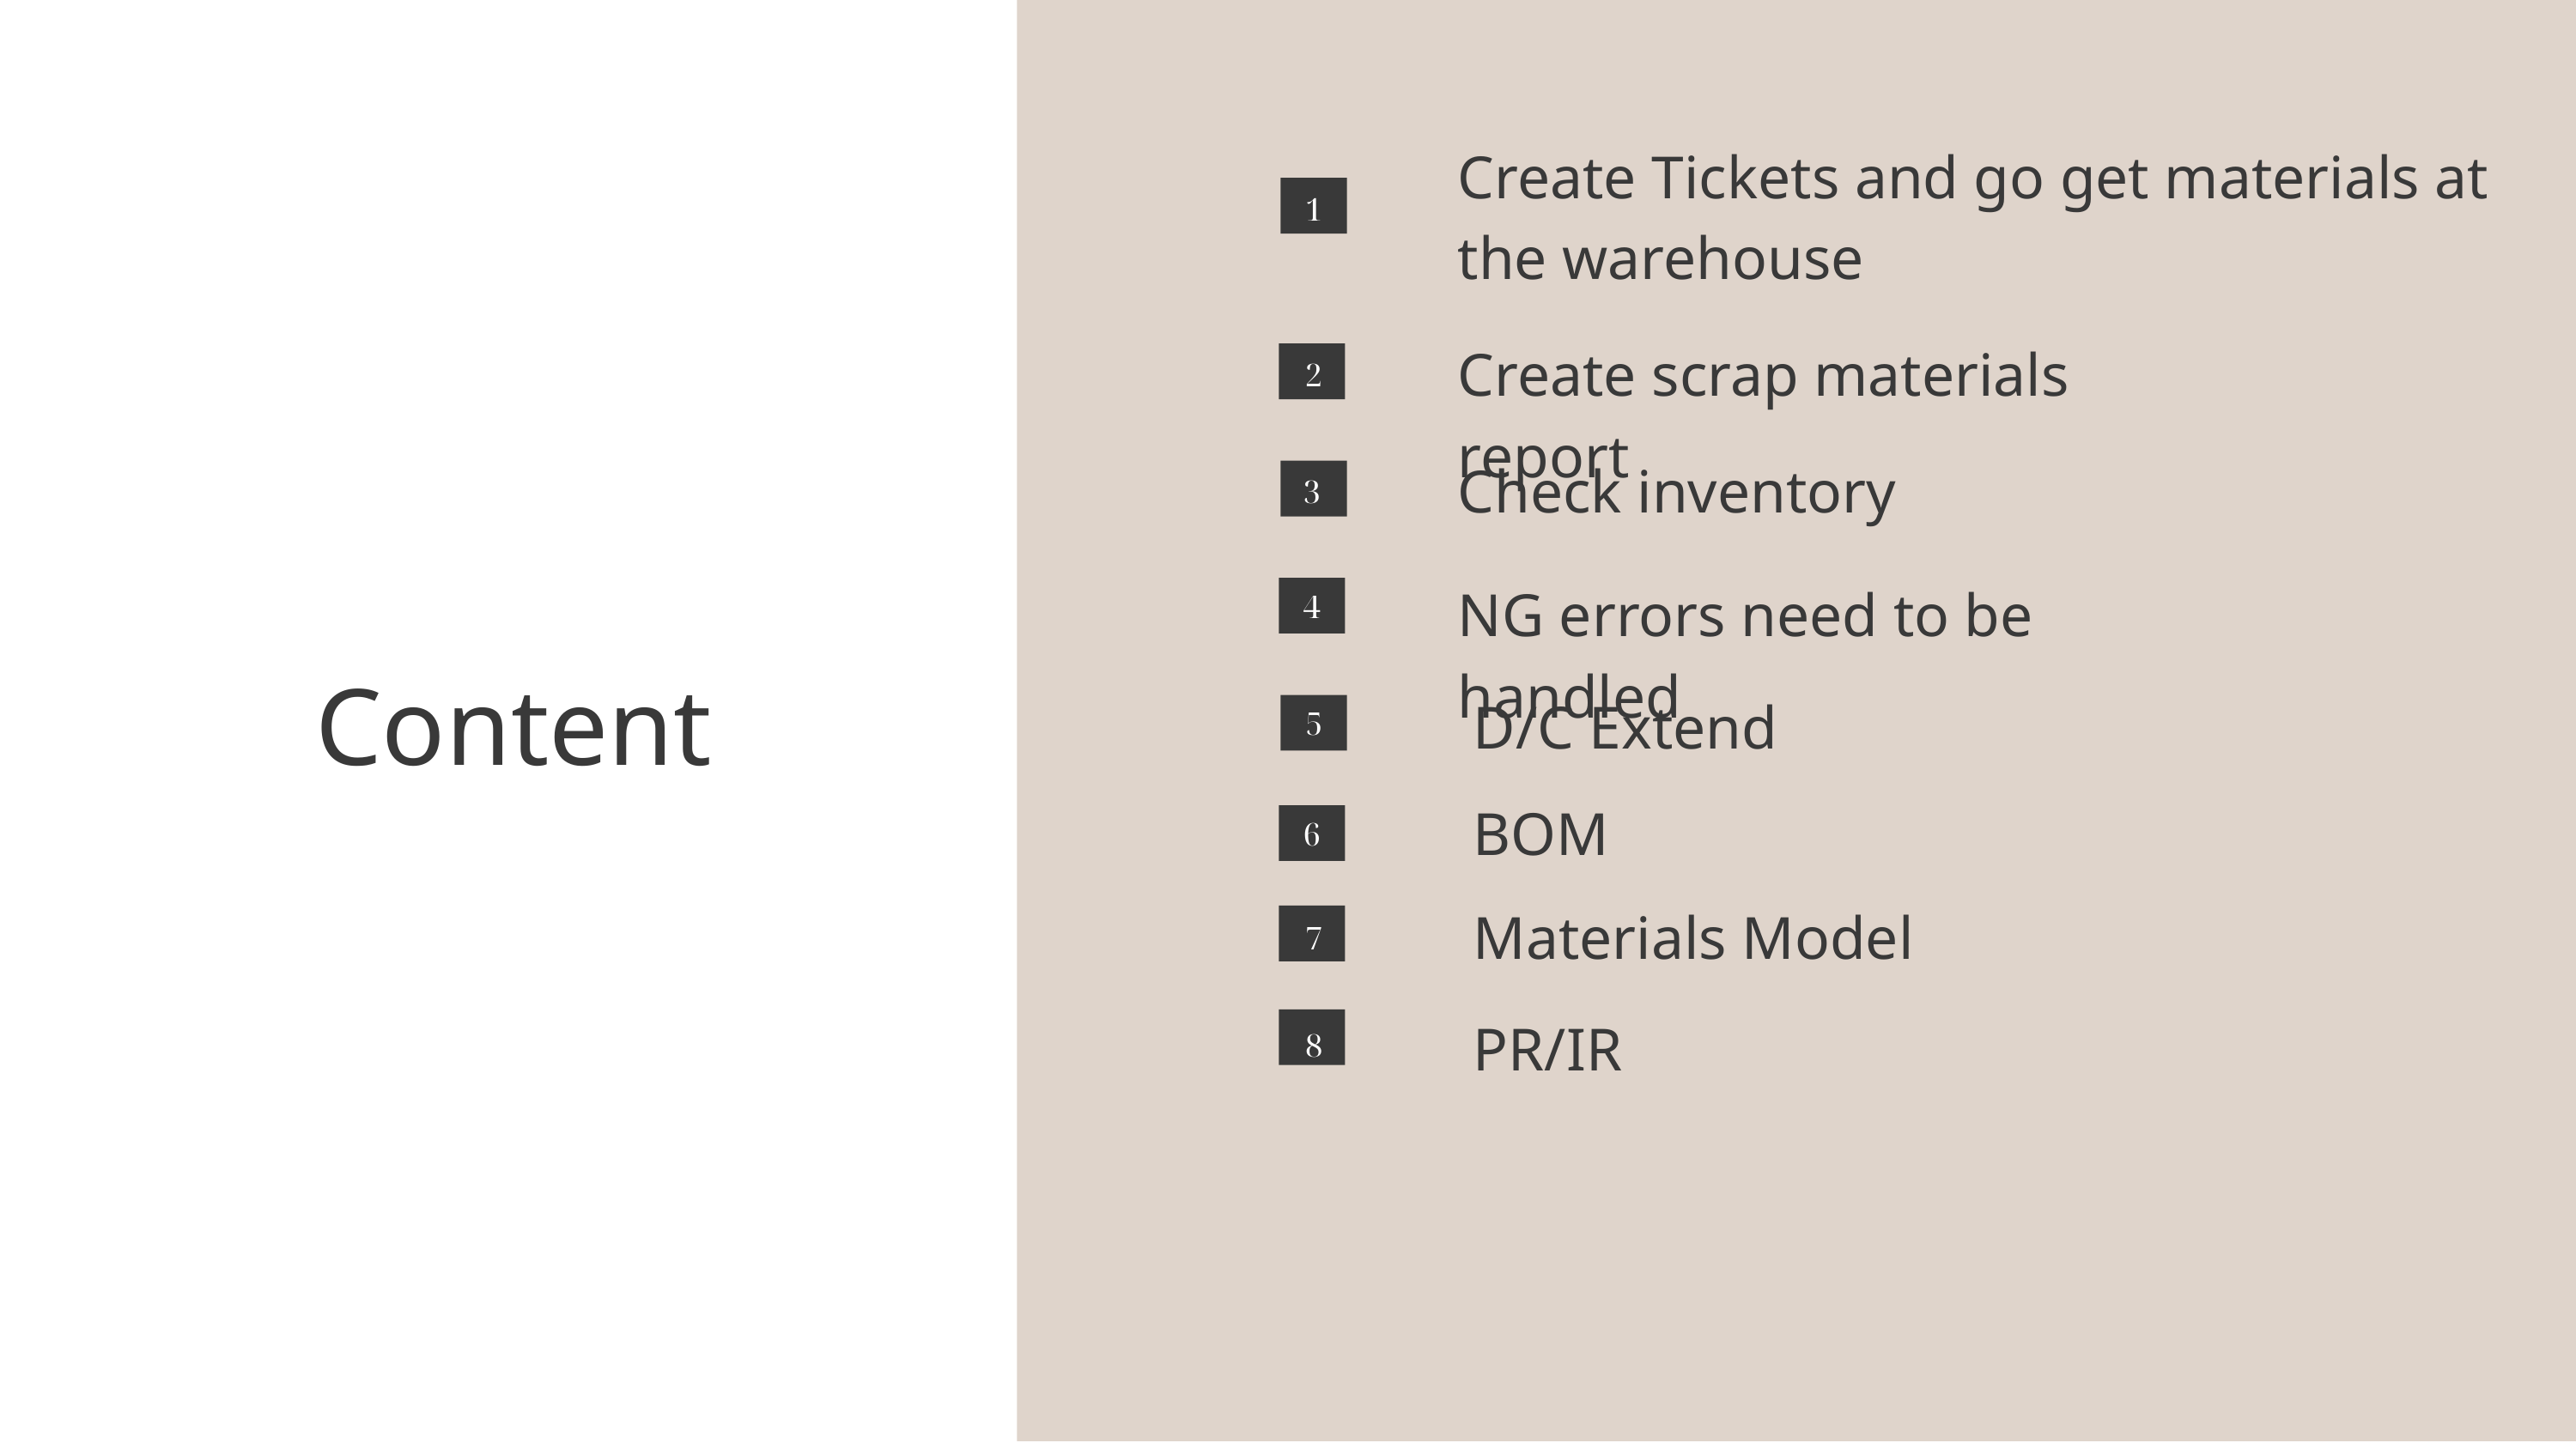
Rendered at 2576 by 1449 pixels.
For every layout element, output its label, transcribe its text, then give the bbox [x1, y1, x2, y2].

text_box 5 [1304, 698, 1323, 743]
text_box Create scrap materials report [1457, 326, 2234, 489]
text_box 8 [1304, 1019, 1323, 1064]
text_box 6 [1303, 808, 1321, 852]
text_box [1279, 343, 1346, 400]
text_box 1 [1304, 183, 1323, 227]
text_box [1280, 178, 1347, 234]
text_box [1279, 1009, 1346, 1065]
text_box D/C Extend [1473, 679, 2120, 761]
text_box Materials Model [1473, 889, 2120, 971]
text_box Content [77, 670, 950, 787]
text_box [1280, 694, 1347, 751]
text_box [1279, 805, 1346, 861]
text_box 3 [1303, 465, 1321, 510]
text_box Check inventory [1457, 443, 2105, 525]
text_box 4 [1303, 581, 1321, 626]
text_box [1280, 460, 1347, 517]
text_box [1279, 905, 1346, 961]
text_box [1279, 578, 1346, 634]
text_box NG errors need to be handled [1457, 567, 2260, 731]
text_box 2 [1304, 349, 1323, 393]
text_box Create Tickets and go get materials at the warehouse [1457, 128, 2512, 292]
text_box 7 [1304, 912, 1323, 956]
text_box PR/IR [1473, 1001, 2120, 1083]
text_box [1017, 0, 2576, 1441]
text_box BOM [1473, 785, 2120, 868]
